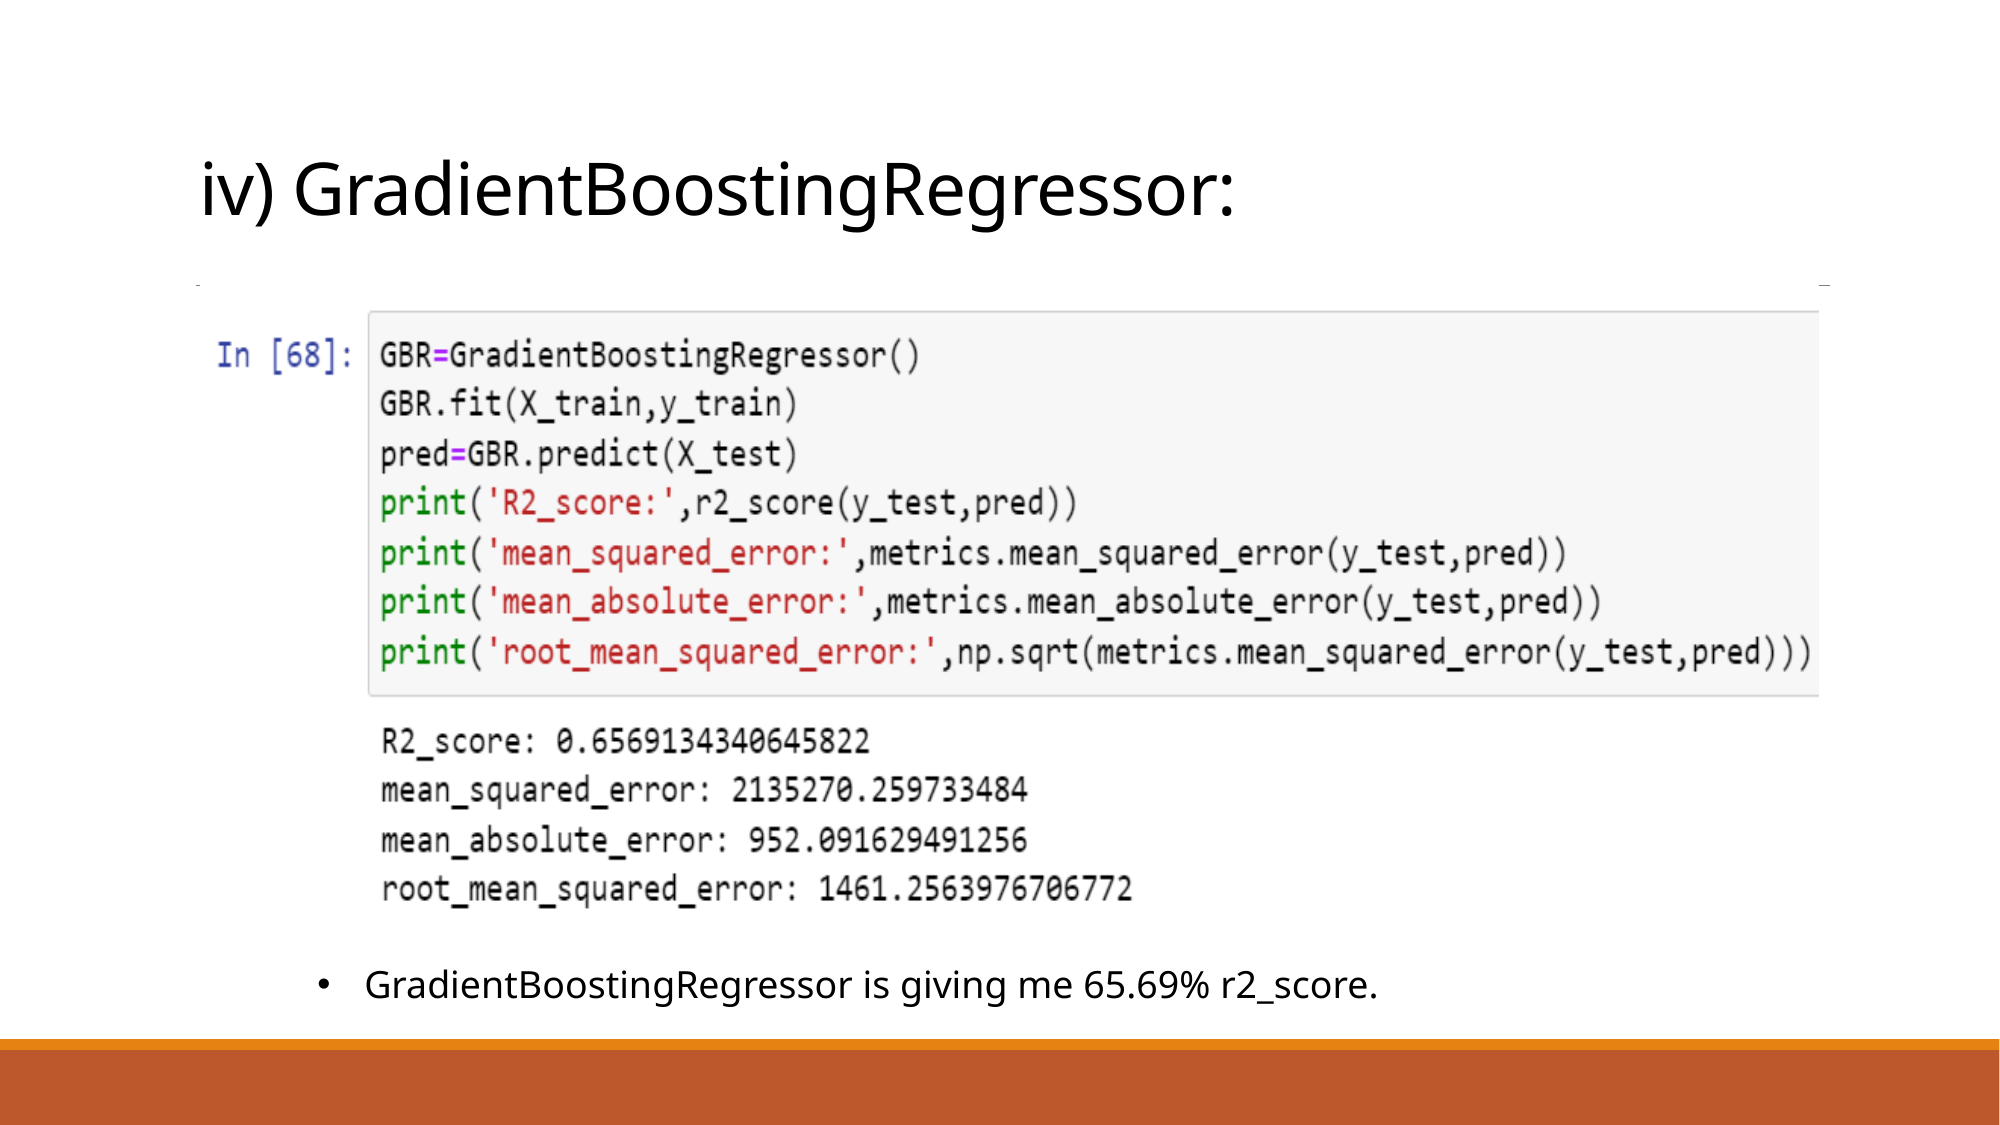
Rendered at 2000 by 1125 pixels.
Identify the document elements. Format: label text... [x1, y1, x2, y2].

picture [199, 283, 1820, 935]
text_box GradientBoostingRegressor is giving me 65.69% r2_score. [302, 950, 1792, 1014]
title iv) GradientBoostingRegressor: [184, 90, 1835, 238]
